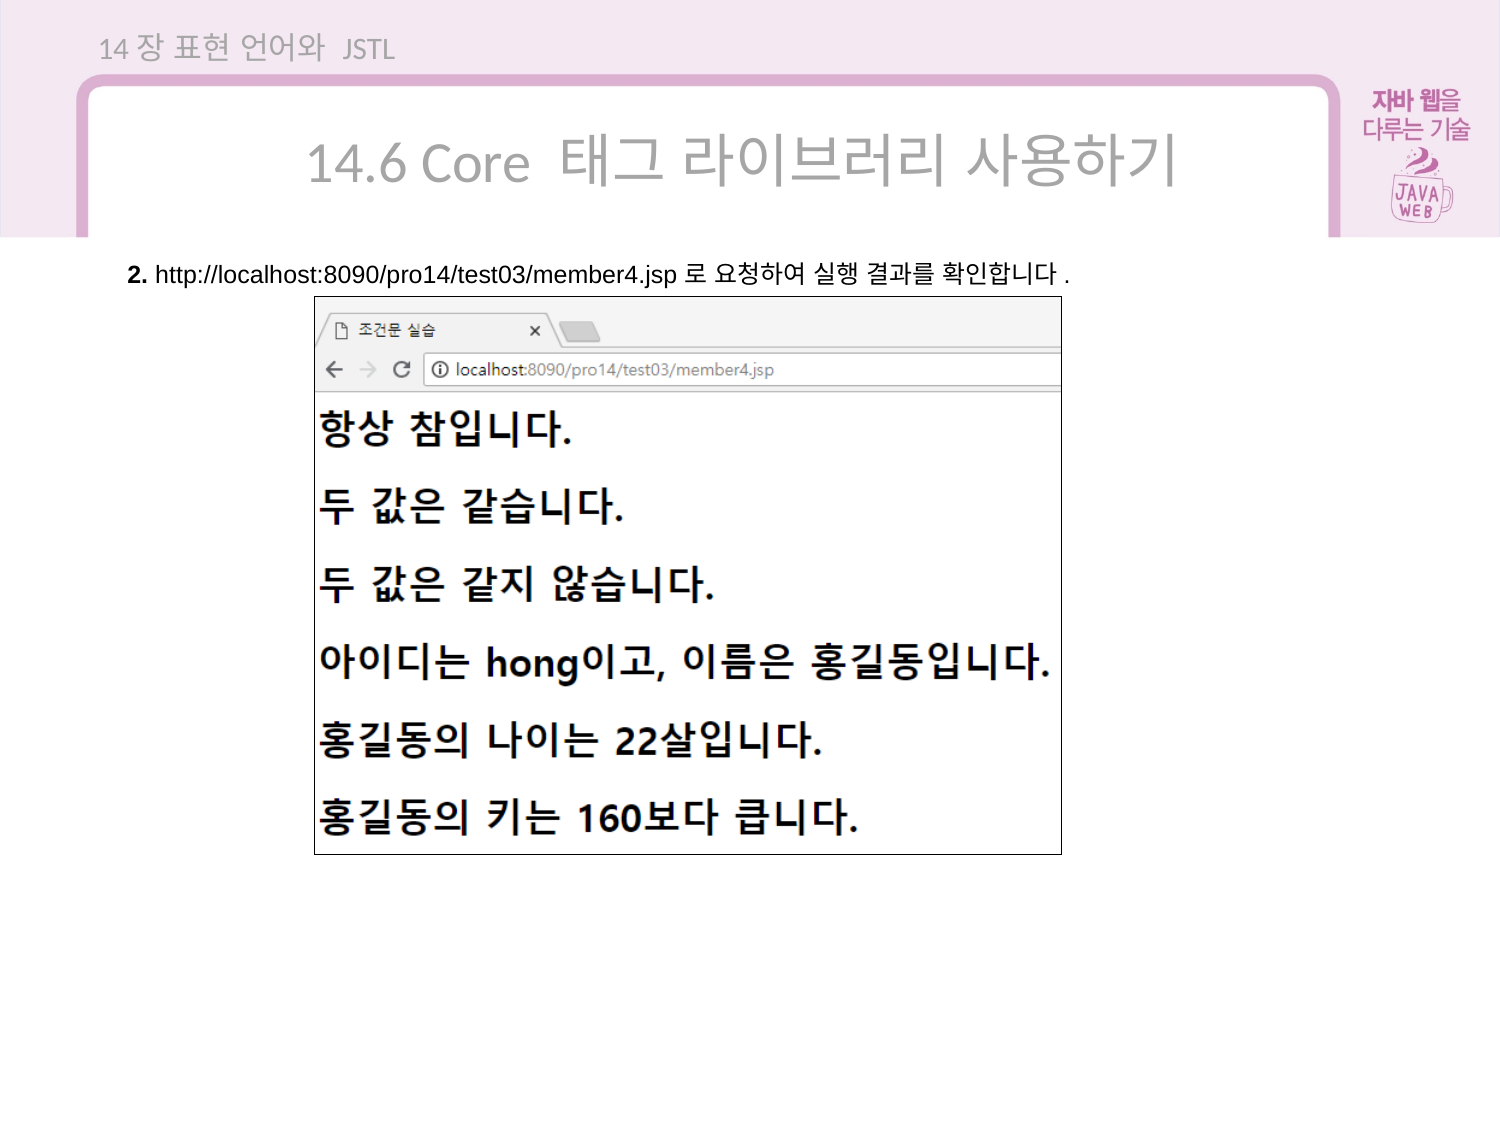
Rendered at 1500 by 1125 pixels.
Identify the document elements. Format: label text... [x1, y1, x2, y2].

picture [0, 0, 1500, 1125]
text_box 14장 표현 언어와 JSTL [82, 0, 1133, 74]
text_box 14.6 Core 태그 라이브러리 사용하기 [217, 117, 1268, 202]
text_box 2. http://localhost:8090/pro14/test03/member4.jsp로 요청하여 실행 결과를 확인합니다. [112, 251, 1363, 296]
